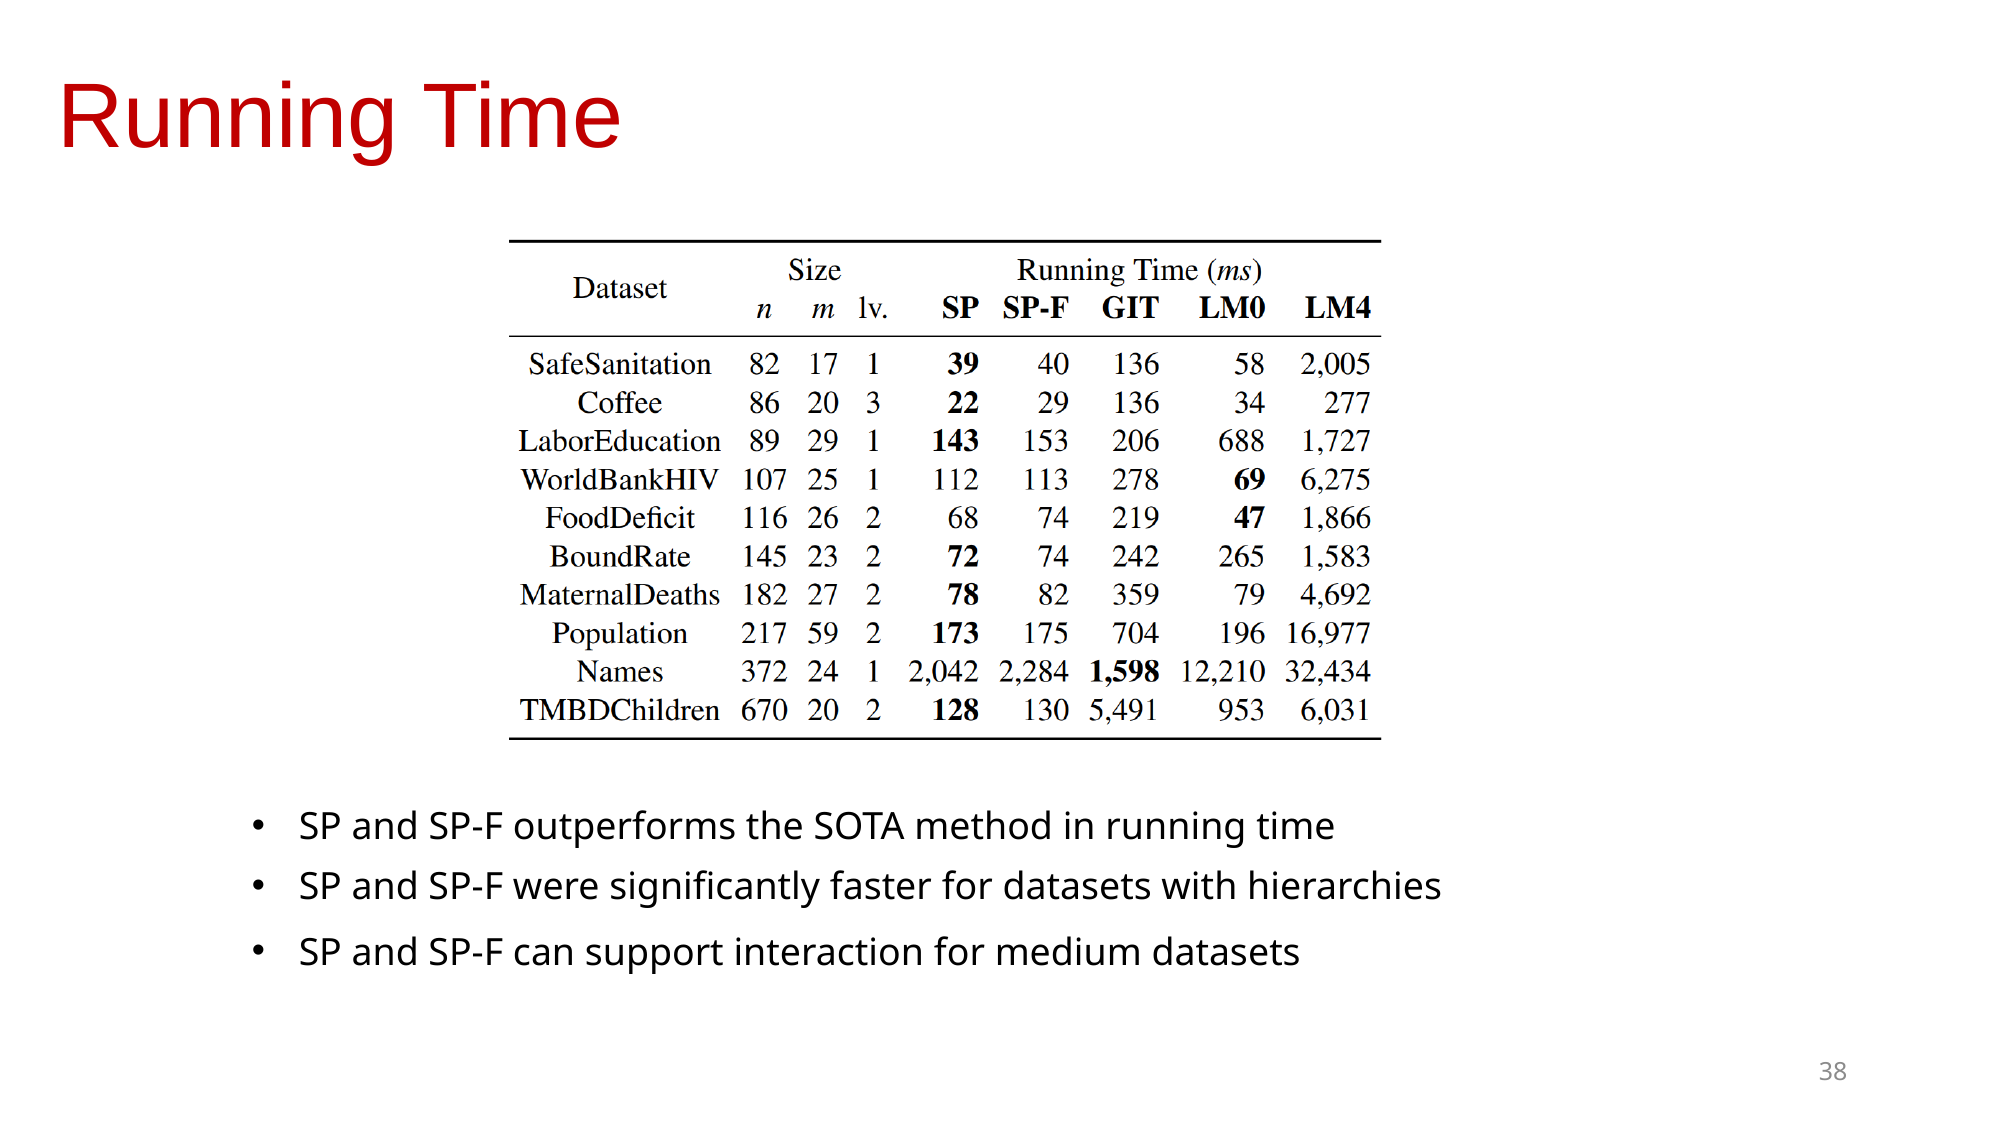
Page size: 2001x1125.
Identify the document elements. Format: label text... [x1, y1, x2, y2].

picture [498, 222, 1390, 750]
text_box [82, 185, 756, 304]
text_box SP and SP-F outperforms the SOTA method in running time [236, 787, 1424, 862]
text_box SP and SP-F can support interaction for medium datasets [236, 912, 1403, 988]
text_box SP and SP-F were significantly faster for datasets with hierarchies [236, 847, 1503, 923]
title Running Time [51, 22, 1916, 174]
slide_number 38 [1412, 1042, 1863, 1103]
